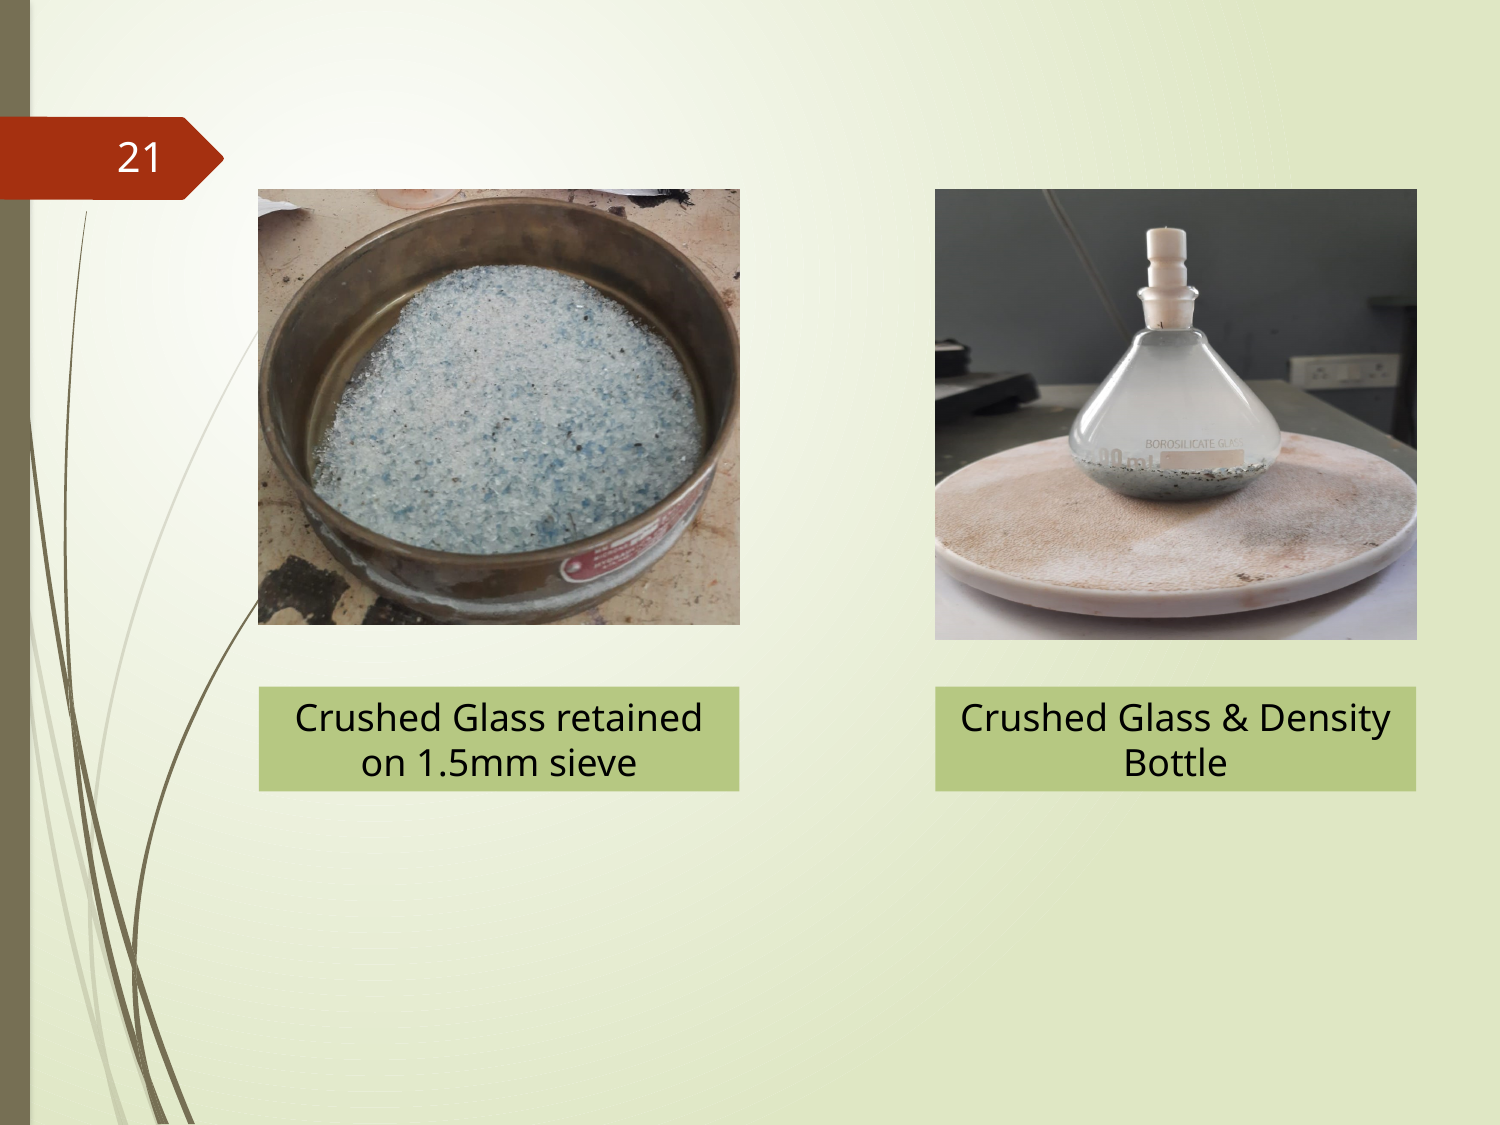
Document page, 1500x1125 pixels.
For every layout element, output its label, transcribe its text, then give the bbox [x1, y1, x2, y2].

text_box Crushed Glass retained on 1.5mm sieve [258, 686, 740, 792]
slide_number 21 [83, 129, 180, 190]
text_box Crushed Glass & Density Bottle [935, 686, 1417, 792]
picture [258, 188, 740, 626]
picture [935, 188, 1417, 641]
